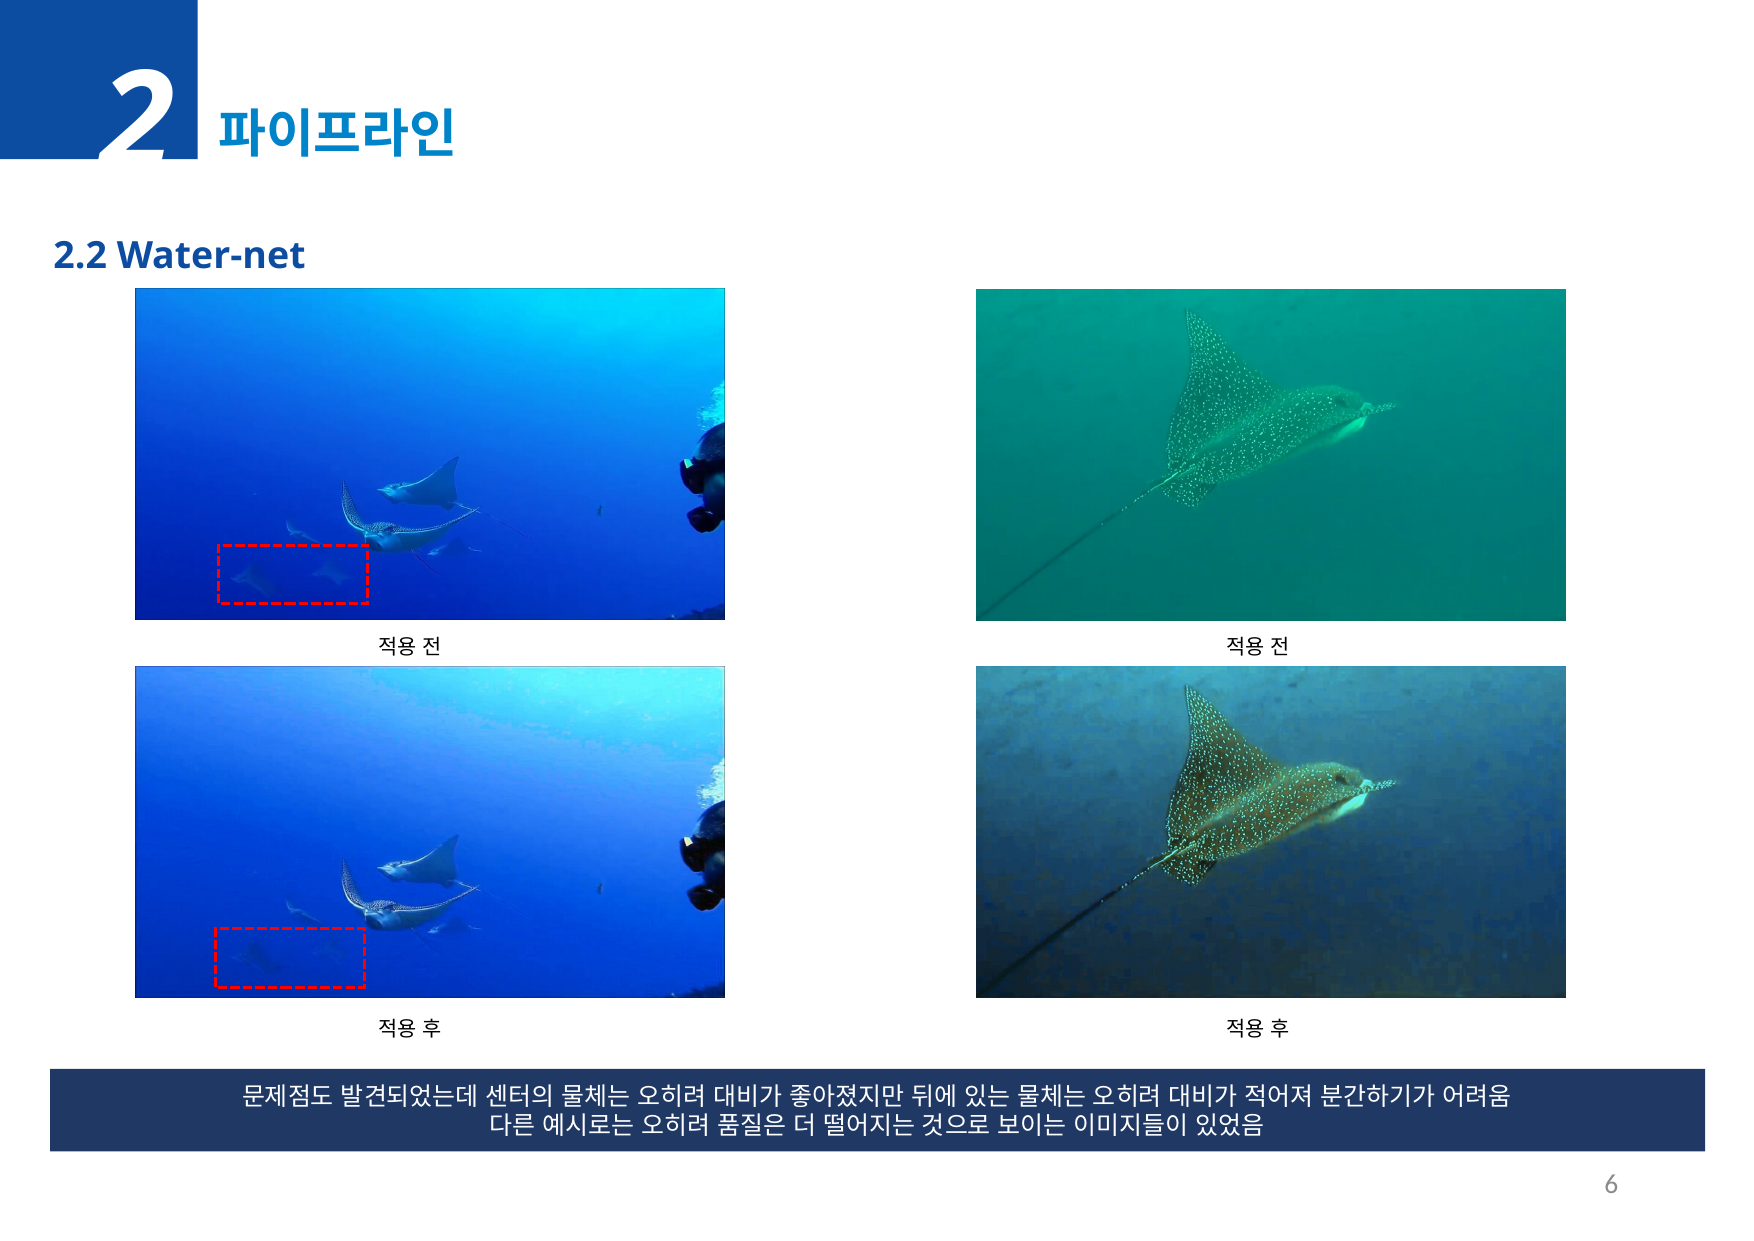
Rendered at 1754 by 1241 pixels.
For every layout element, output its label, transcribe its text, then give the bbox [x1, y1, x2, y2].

picture [976, 289, 1566, 621]
text_box 적용 후 [1211, 1008, 1305, 1048]
text_box 적용 전 [1211, 626, 1305, 666]
picture [135, 666, 725, 999]
picture [497, 288, 725, 331]
text_box [0, 0, 199, 160]
text_box 적용 전 [364, 626, 457, 666]
text_box 문제점도 발견되었는데 센터의 물체는 오히려 대비가 좋아졌지만 뒤에 있는 물체는 오히려 대비가 적어져 분간하기가 어려움 다른 예시로는 오히려 품질은 더 떨어지는 것으로 보이는 이미지들이 있었음 [49, 1068, 1706, 1152]
picture [135, 288, 725, 620]
text_box 파이프라인 [203, 95, 1705, 168]
text_box 2.2 Water-net [37, 217, 1705, 290]
picture [976, 666, 1566, 999]
text_box 2 [85, 76, 1008, 149]
text_box 적용 후 [364, 1008, 457, 1048]
slide_number 6 [1238, 1149, 1634, 1216]
